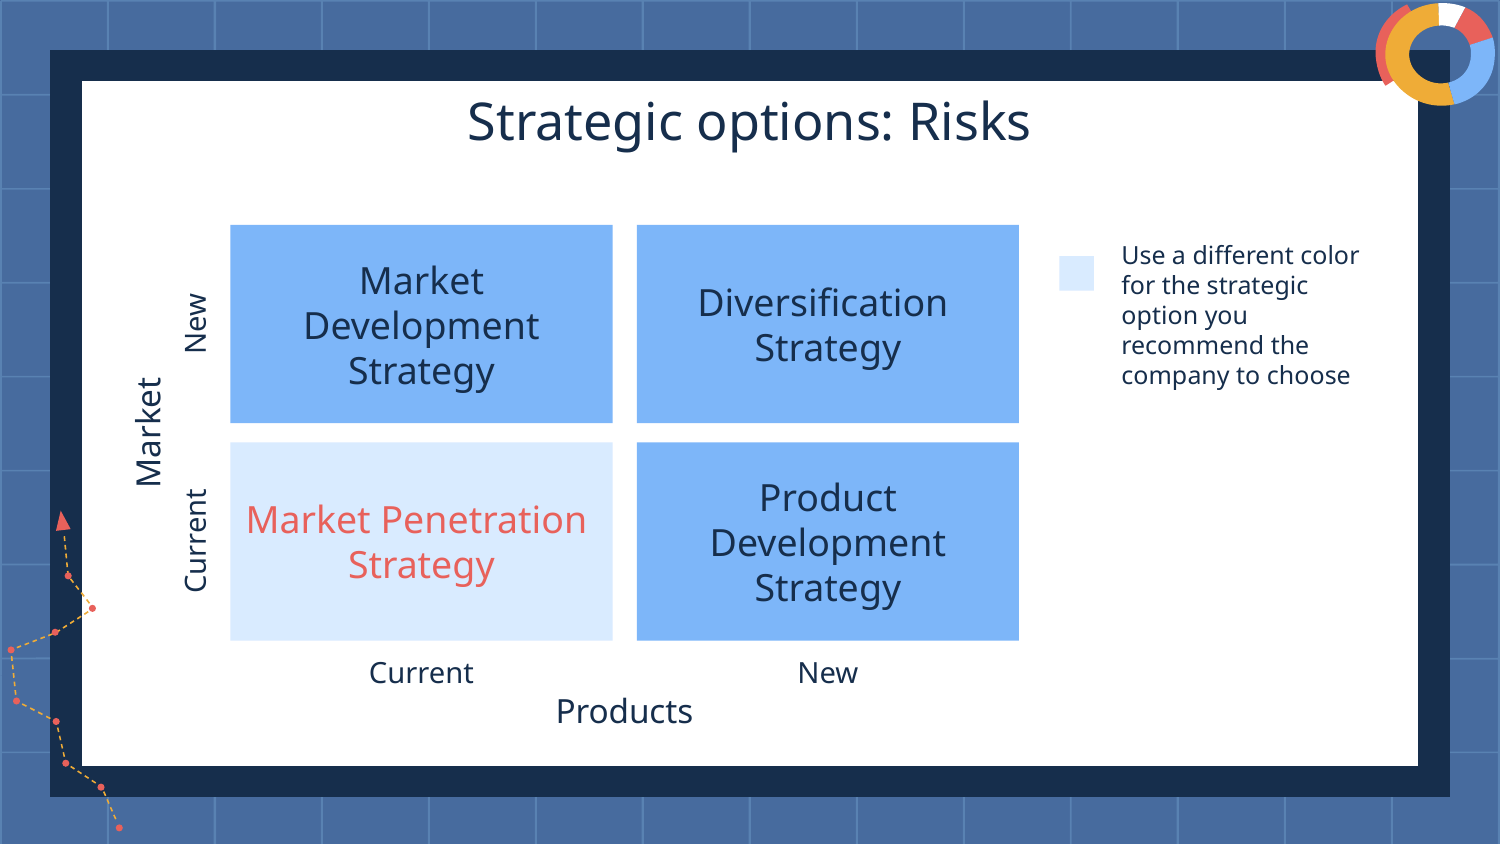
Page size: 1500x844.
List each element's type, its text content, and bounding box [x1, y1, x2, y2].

text_box New [741, 653, 914, 692]
text_box [1059, 256, 1094, 291]
text_box Use a different color for the strategic option you recommend the company to choose [1106, 224, 1377, 424]
text_box New [170, 256, 218, 393]
text_box Market [123, 356, 171, 510]
text_box Product Development Strategy [636, 442, 1019, 641]
text_box Market Penetration Strategy [230, 442, 613, 641]
text_box Diversification Strategy [636, 224, 1019, 424]
text_box Current [170, 473, 218, 610]
title Strategic options: Risks [118, 72, 1382, 167]
text_box Current [335, 653, 508, 692]
text_box Products [533, 691, 716, 731]
text_box Market Development Strategy [230, 224, 613, 424]
